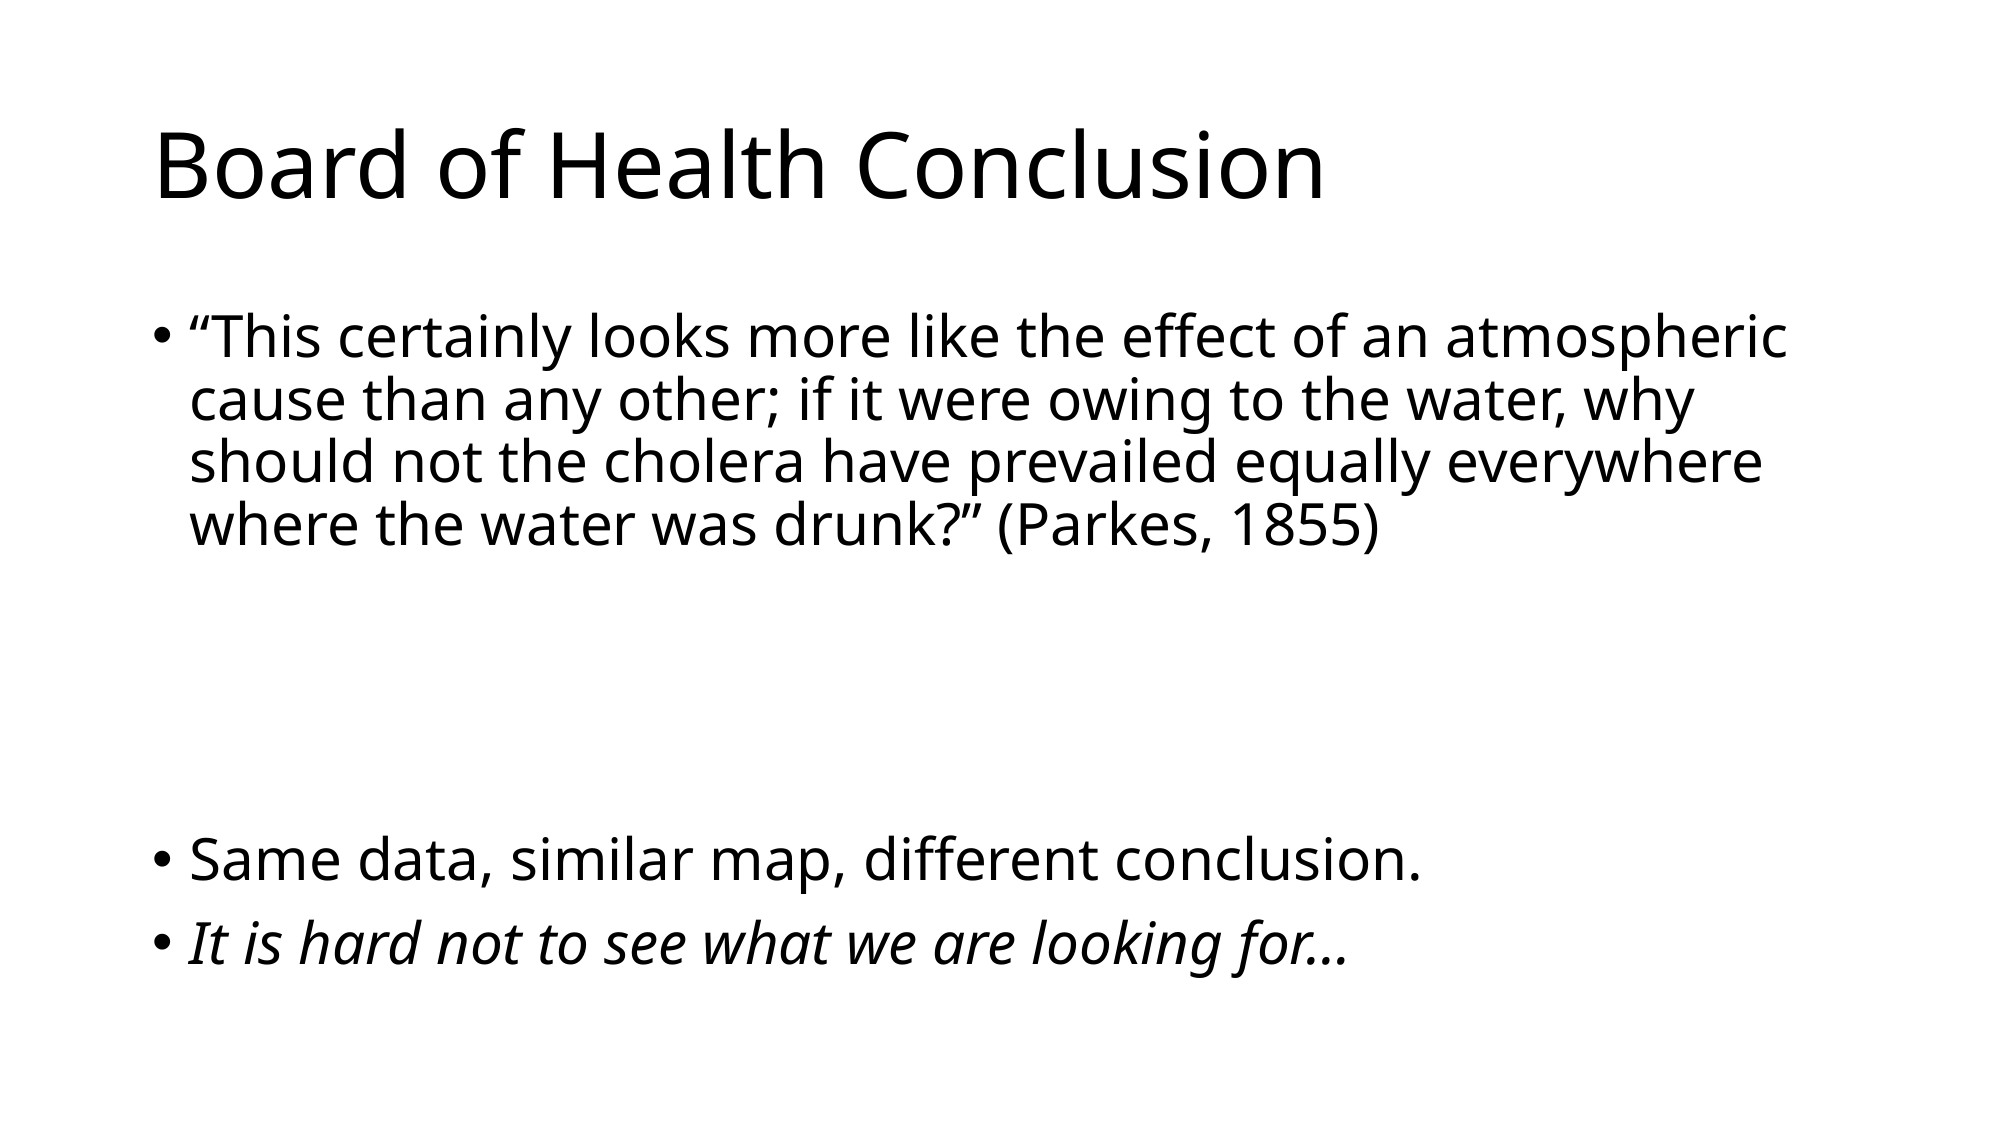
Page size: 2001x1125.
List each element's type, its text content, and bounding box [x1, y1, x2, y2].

title Board of Health Conclusion [137, 59, 1863, 278]
list “This certainly looks more like the effect of an atmospheric cause than any other; if it were owing to the water, why should not the cholera have prevailed equally everywhere where the water was drunk?” (Parkes, 1855) Same data, similar map, different conclusion. It is hard not to see what we are looking for… [137, 299, 1863, 1014]
